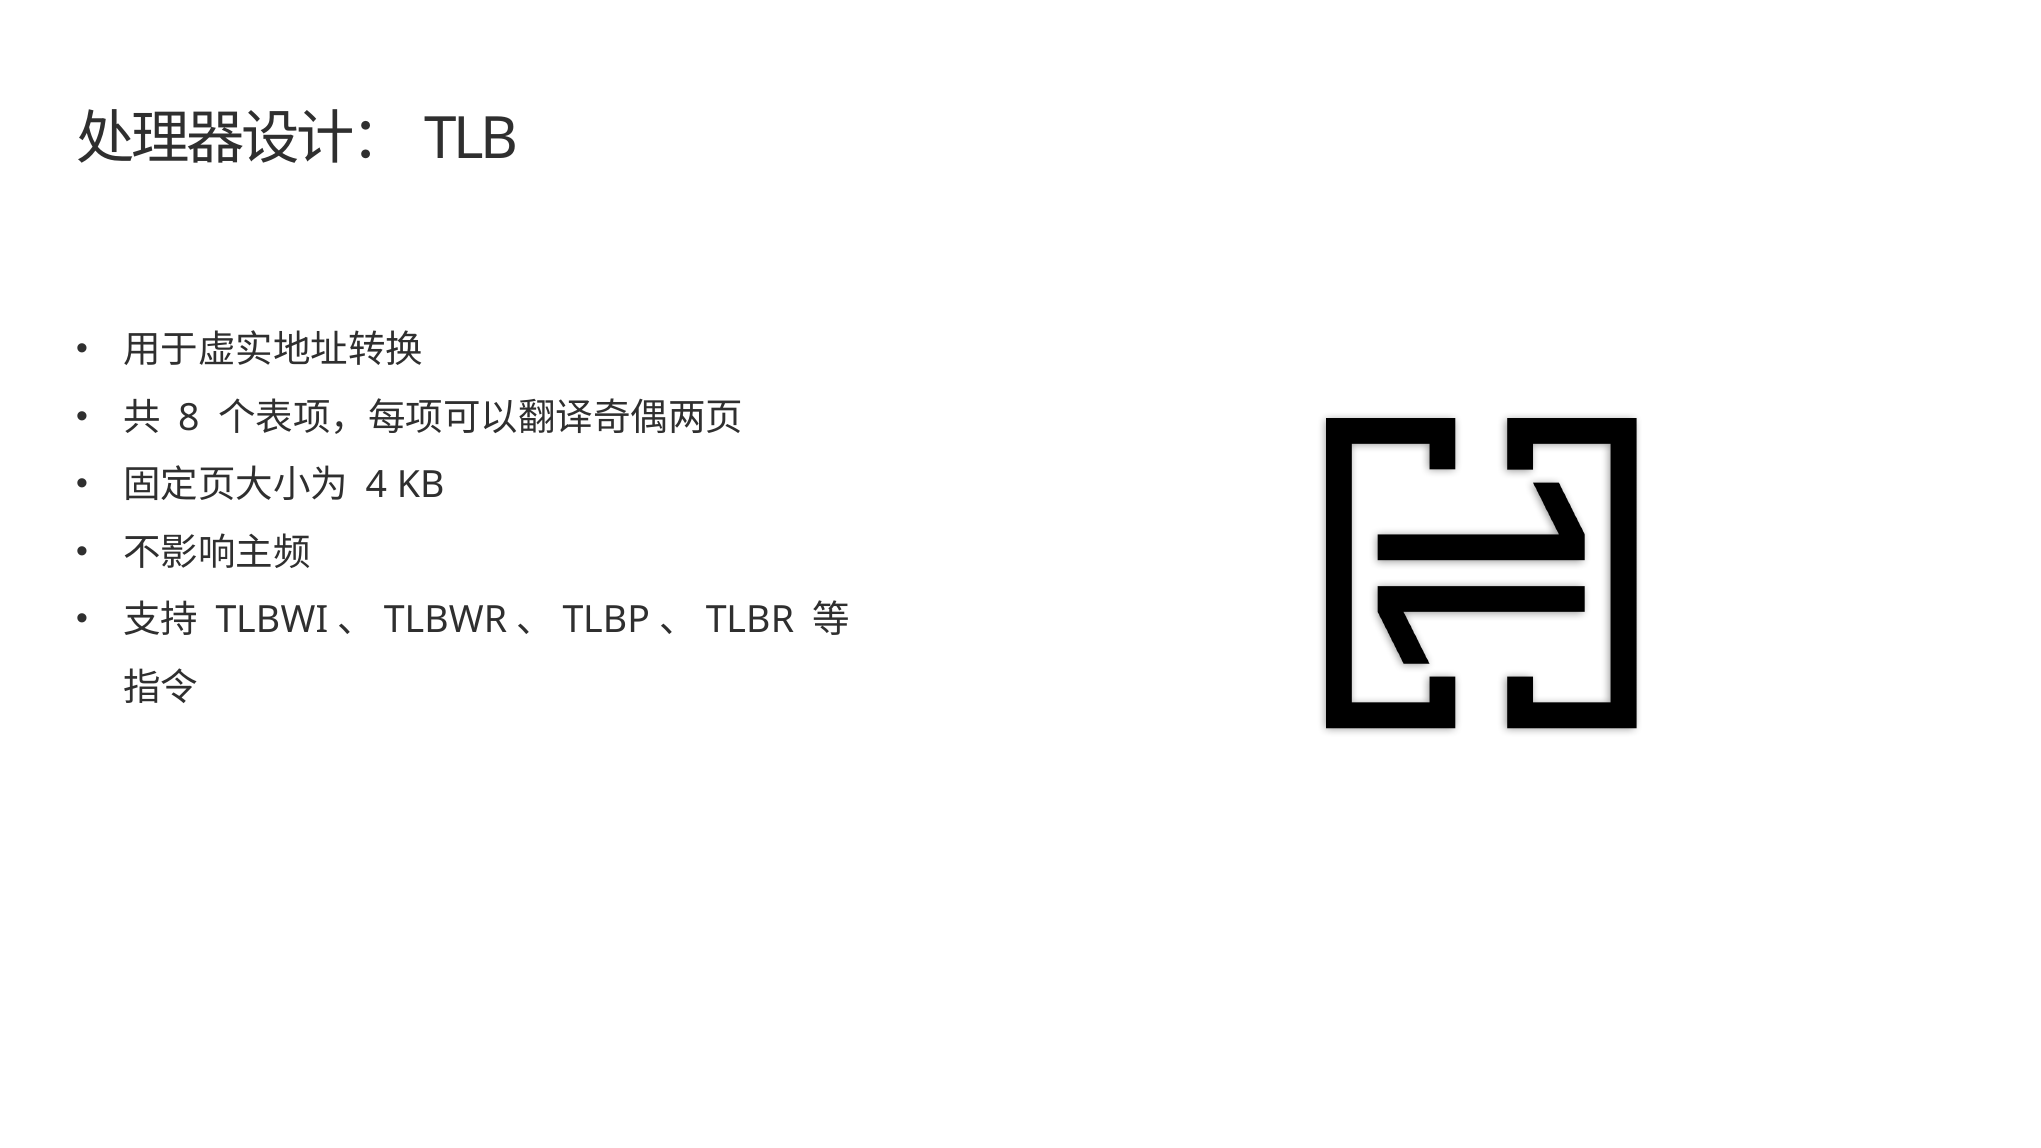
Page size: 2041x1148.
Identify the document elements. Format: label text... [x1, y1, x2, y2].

list 用于虚实地址转换 共 8 个表项，每项可以翻译奇偶两页 固定页大小为 4 KB 不影响主频 支持 TLBWI、TLBWR、TLBP、TLBR 等指令 [76, 302, 873, 637]
picture [1274, 366, 1689, 780]
title 处理器设计：TLB [76, 103, 1969, 172]
